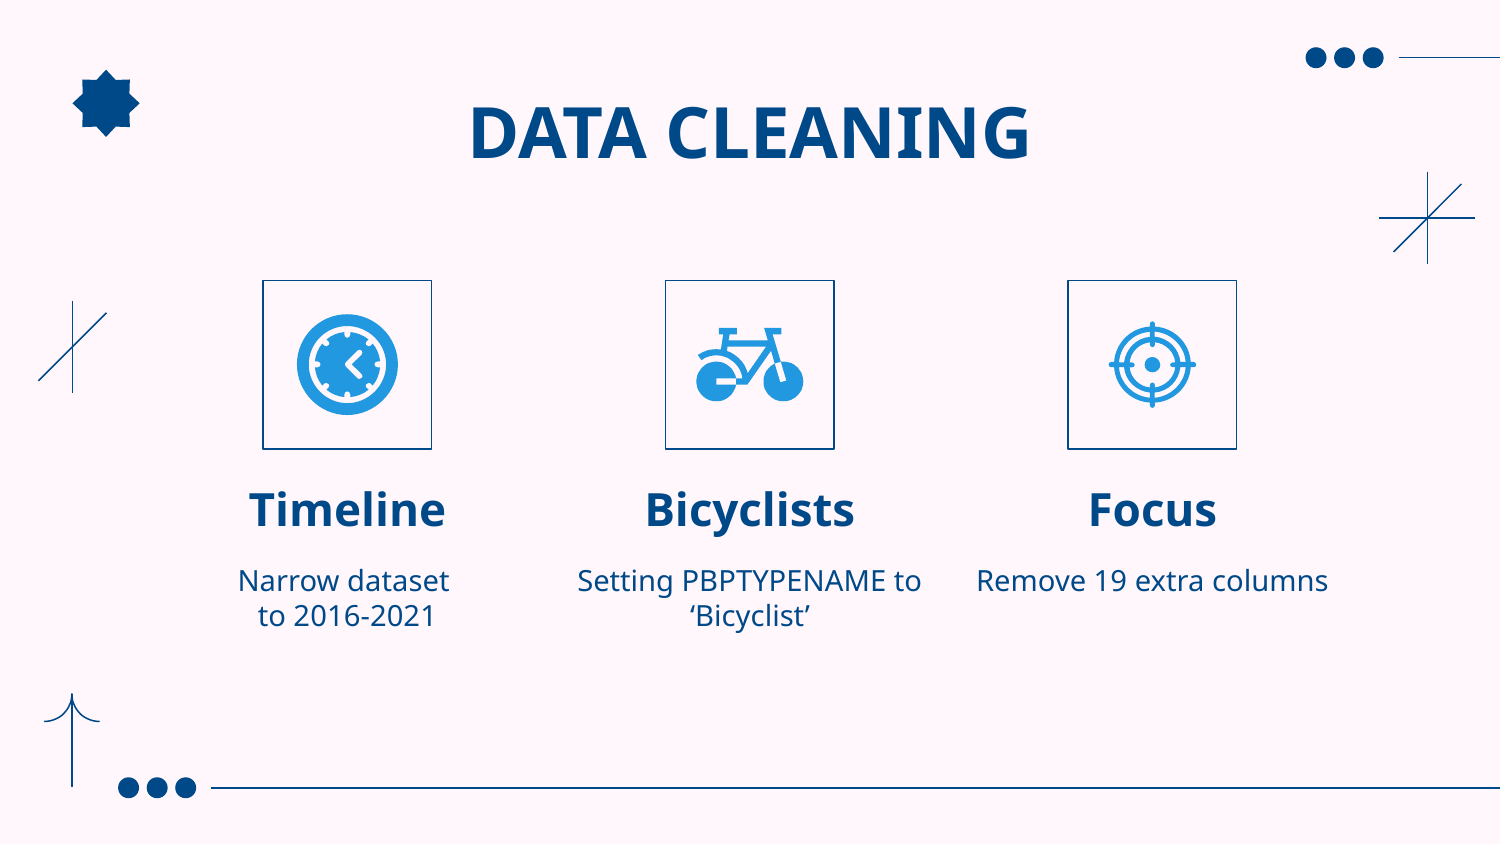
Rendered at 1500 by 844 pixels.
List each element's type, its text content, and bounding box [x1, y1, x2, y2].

subtitle Timeline [150, 465, 545, 547]
subtitle Remove 19 extra columns [955, 547, 1350, 690]
text_box [1068, 280, 1237, 449]
subtitle Setting PBPTYPENAME to ‘Bicyclist’ [553, 547, 947, 690]
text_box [1108, 321, 1197, 409]
subtitle Bicyclists [553, 465, 947, 547]
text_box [696, 327, 804, 402]
text_box [263, 280, 432, 449]
text_box [665, 280, 835, 449]
subtitle Narrow dataset to 2016-2021 [150, 547, 545, 690]
subtitle Focus [955, 465, 1350, 547]
title DATA CLEANING [118, 72, 1382, 167]
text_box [296, 313, 399, 416]
